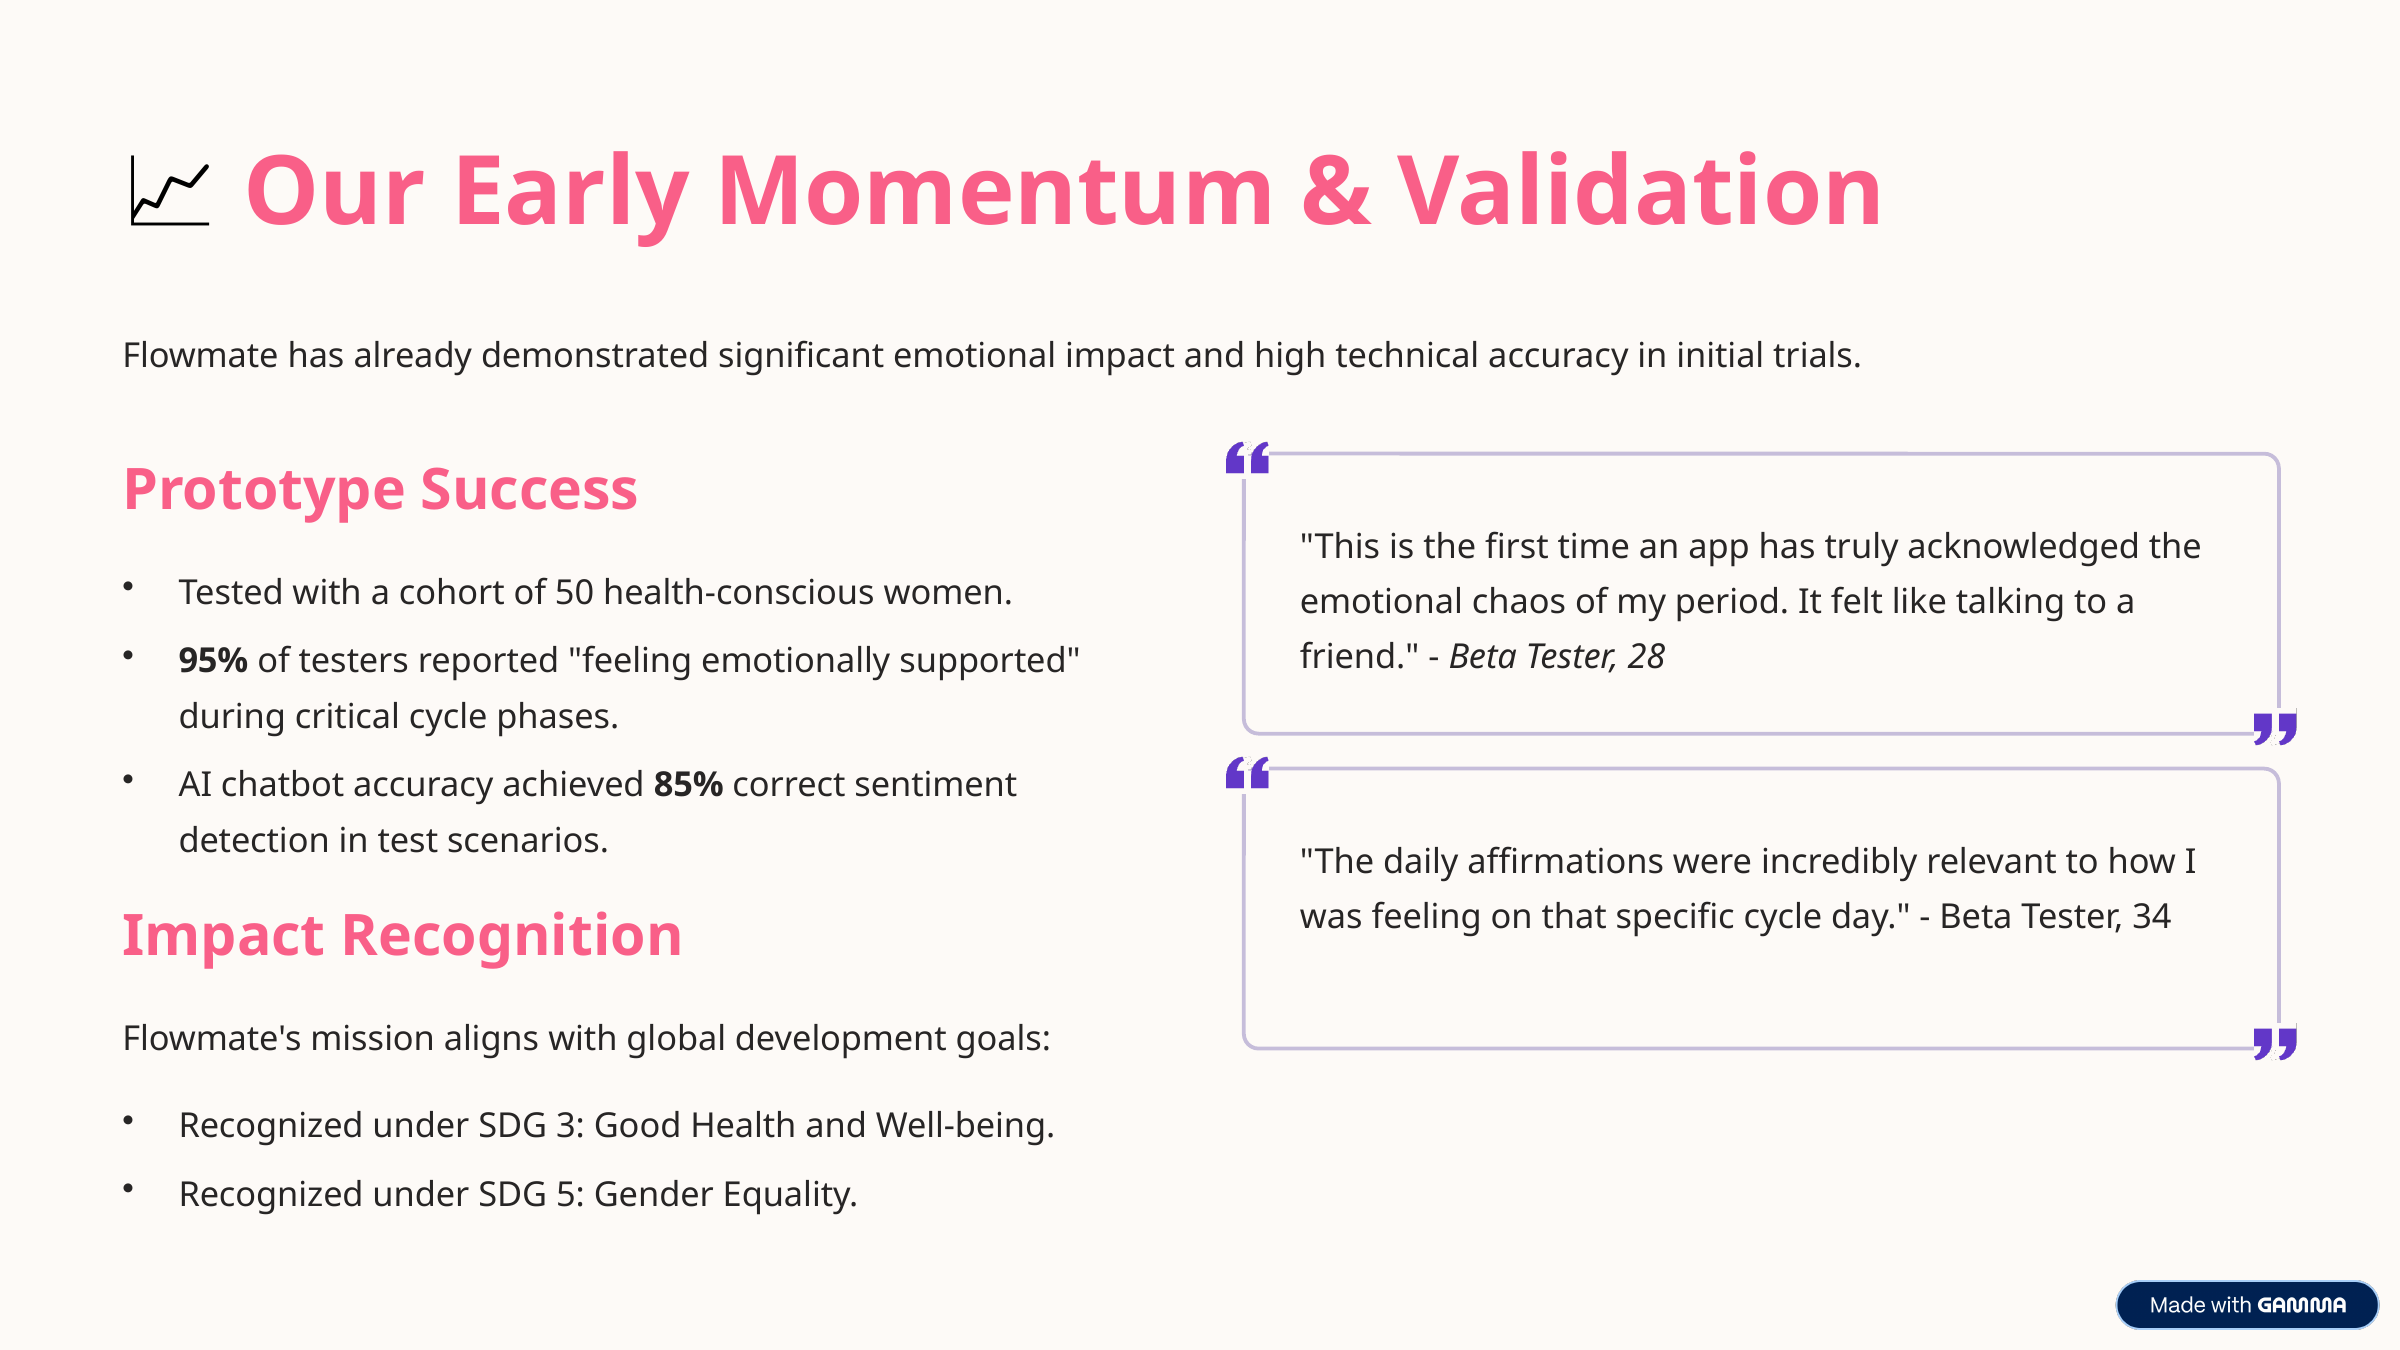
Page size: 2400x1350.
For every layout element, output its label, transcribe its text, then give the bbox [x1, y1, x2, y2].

picture [2254, 708, 2297, 751]
text_box Flowmate has already demonstrated significant emotional impact and high technical accuracy in initial trials. [122, 319, 2278, 376]
picture [2254, 1023, 2297, 1066]
text_box "This is the first time an app has truly acknowledged the emotional chaos of my period. It felt like talking to a friend." - Beta Tester, 28 [1299, 509, 2223, 678]
text_box Impact Recognition [122, 895, 699, 968]
text_box Tested with a cohort of 50 health-conscious women. [122, 556, 1158, 613]
text_box Recognized under SDG 3: Good Health and Well-being. [122, 1089, 1158, 1146]
text_box 📈 Our Early Momentum & Validation [122, 124, 1799, 250]
text_box Recognized under SDG 5: Gender Equality. [122, 1157, 1158, 1214]
picture [1226, 436, 1269, 479]
text_box AI chatbot accuracy achieved 85% correct sentiment detection in test scenarios. [122, 748, 1158, 861]
picture [1226, 751, 1269, 794]
picture [2106, 1271, 2389, 1339]
text_box [1243, 453, 2279, 734]
text_box Flowmate's mission aligns with global development goals: [122, 1002, 1158, 1059]
text_box 95% of testers reported "feeling emotionally supported" during critical cycle phases. [122, 624, 1158, 737]
text_box "The daily affirmations were incredibly relevant to how I was feeling on that specific cycle day." - Beta Tester, 34 [1299, 824, 2223, 993]
text_box Prototype Success [122, 449, 699, 522]
text_box [1243, 768, 2279, 1049]
